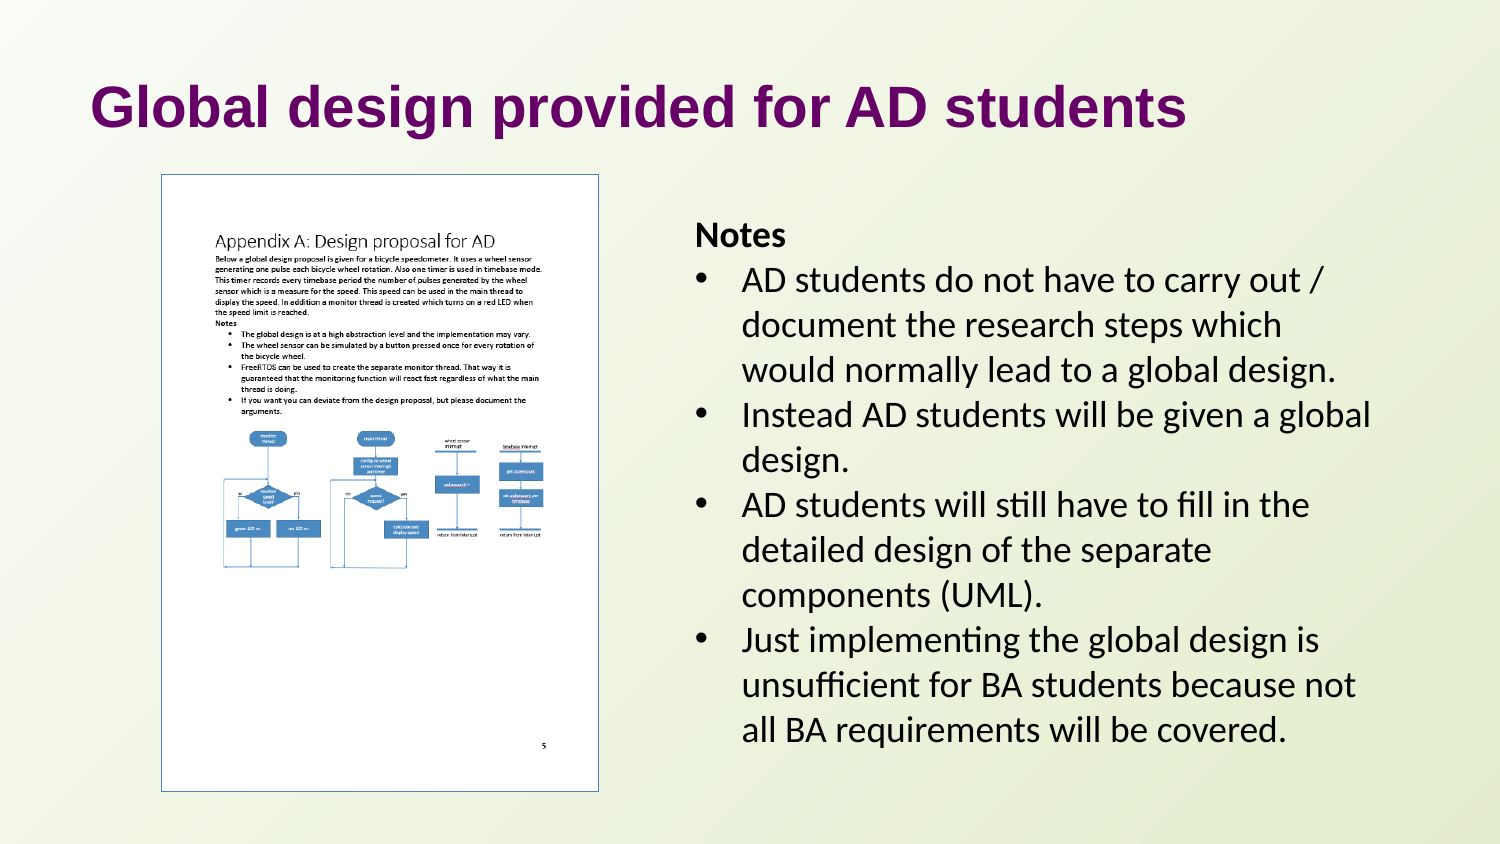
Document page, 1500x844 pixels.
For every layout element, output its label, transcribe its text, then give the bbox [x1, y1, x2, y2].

text_box Notes AD students do not have to carry out / document the research steps which would normally lead to a global design. Instead AD students will be given a global design. AD students will still have to fill in the detailed design of the separate components (UML). Just implementing the global design is unsufficient for BA students because not all BA requirements will be covered. [680, 202, 1389, 758]
picture [161, 174, 599, 793]
title Global design provided for AD students [75, 33, 1425, 175]
